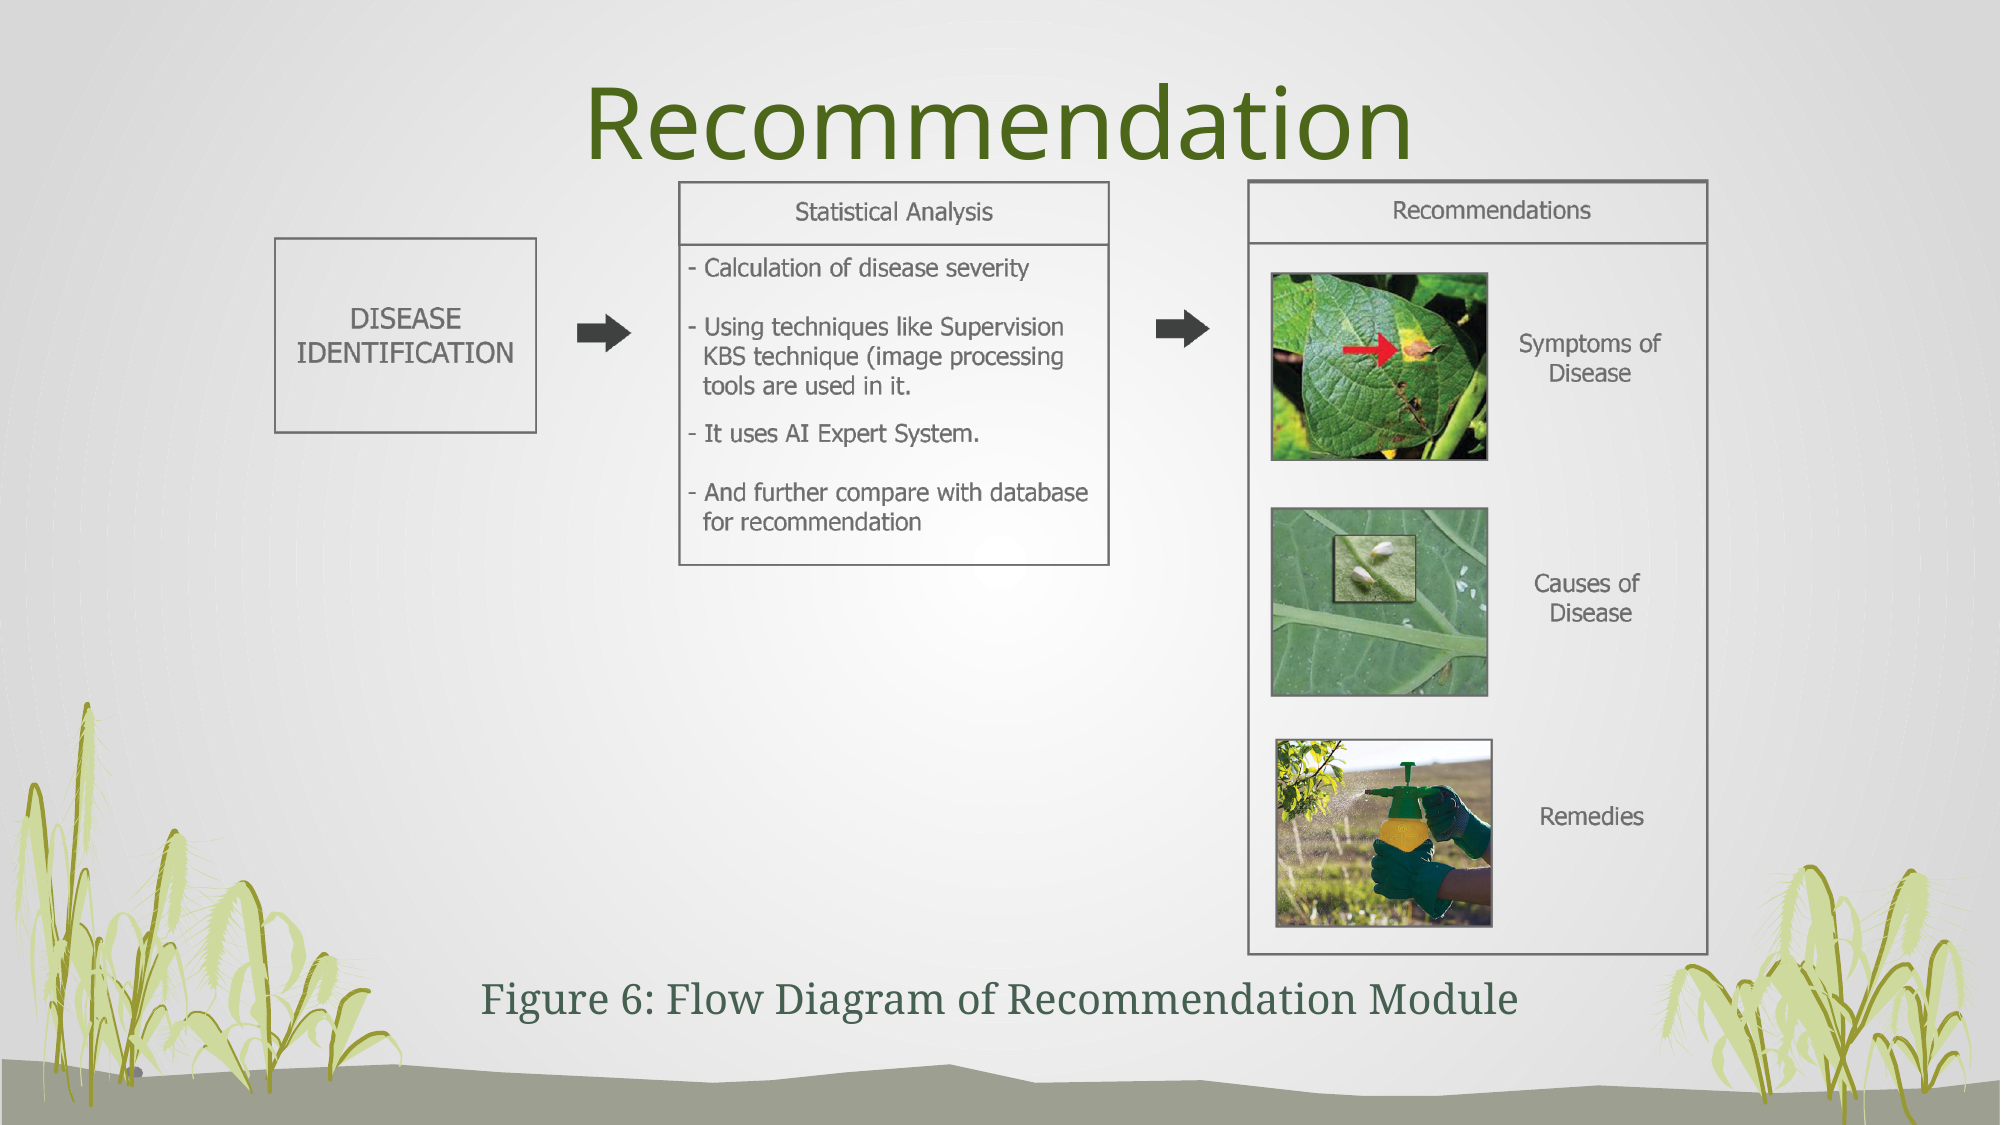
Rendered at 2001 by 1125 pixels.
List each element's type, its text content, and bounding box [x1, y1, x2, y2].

title Recommendation [99, 0, 1900, 187]
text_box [254, 160, 1727, 1125]
